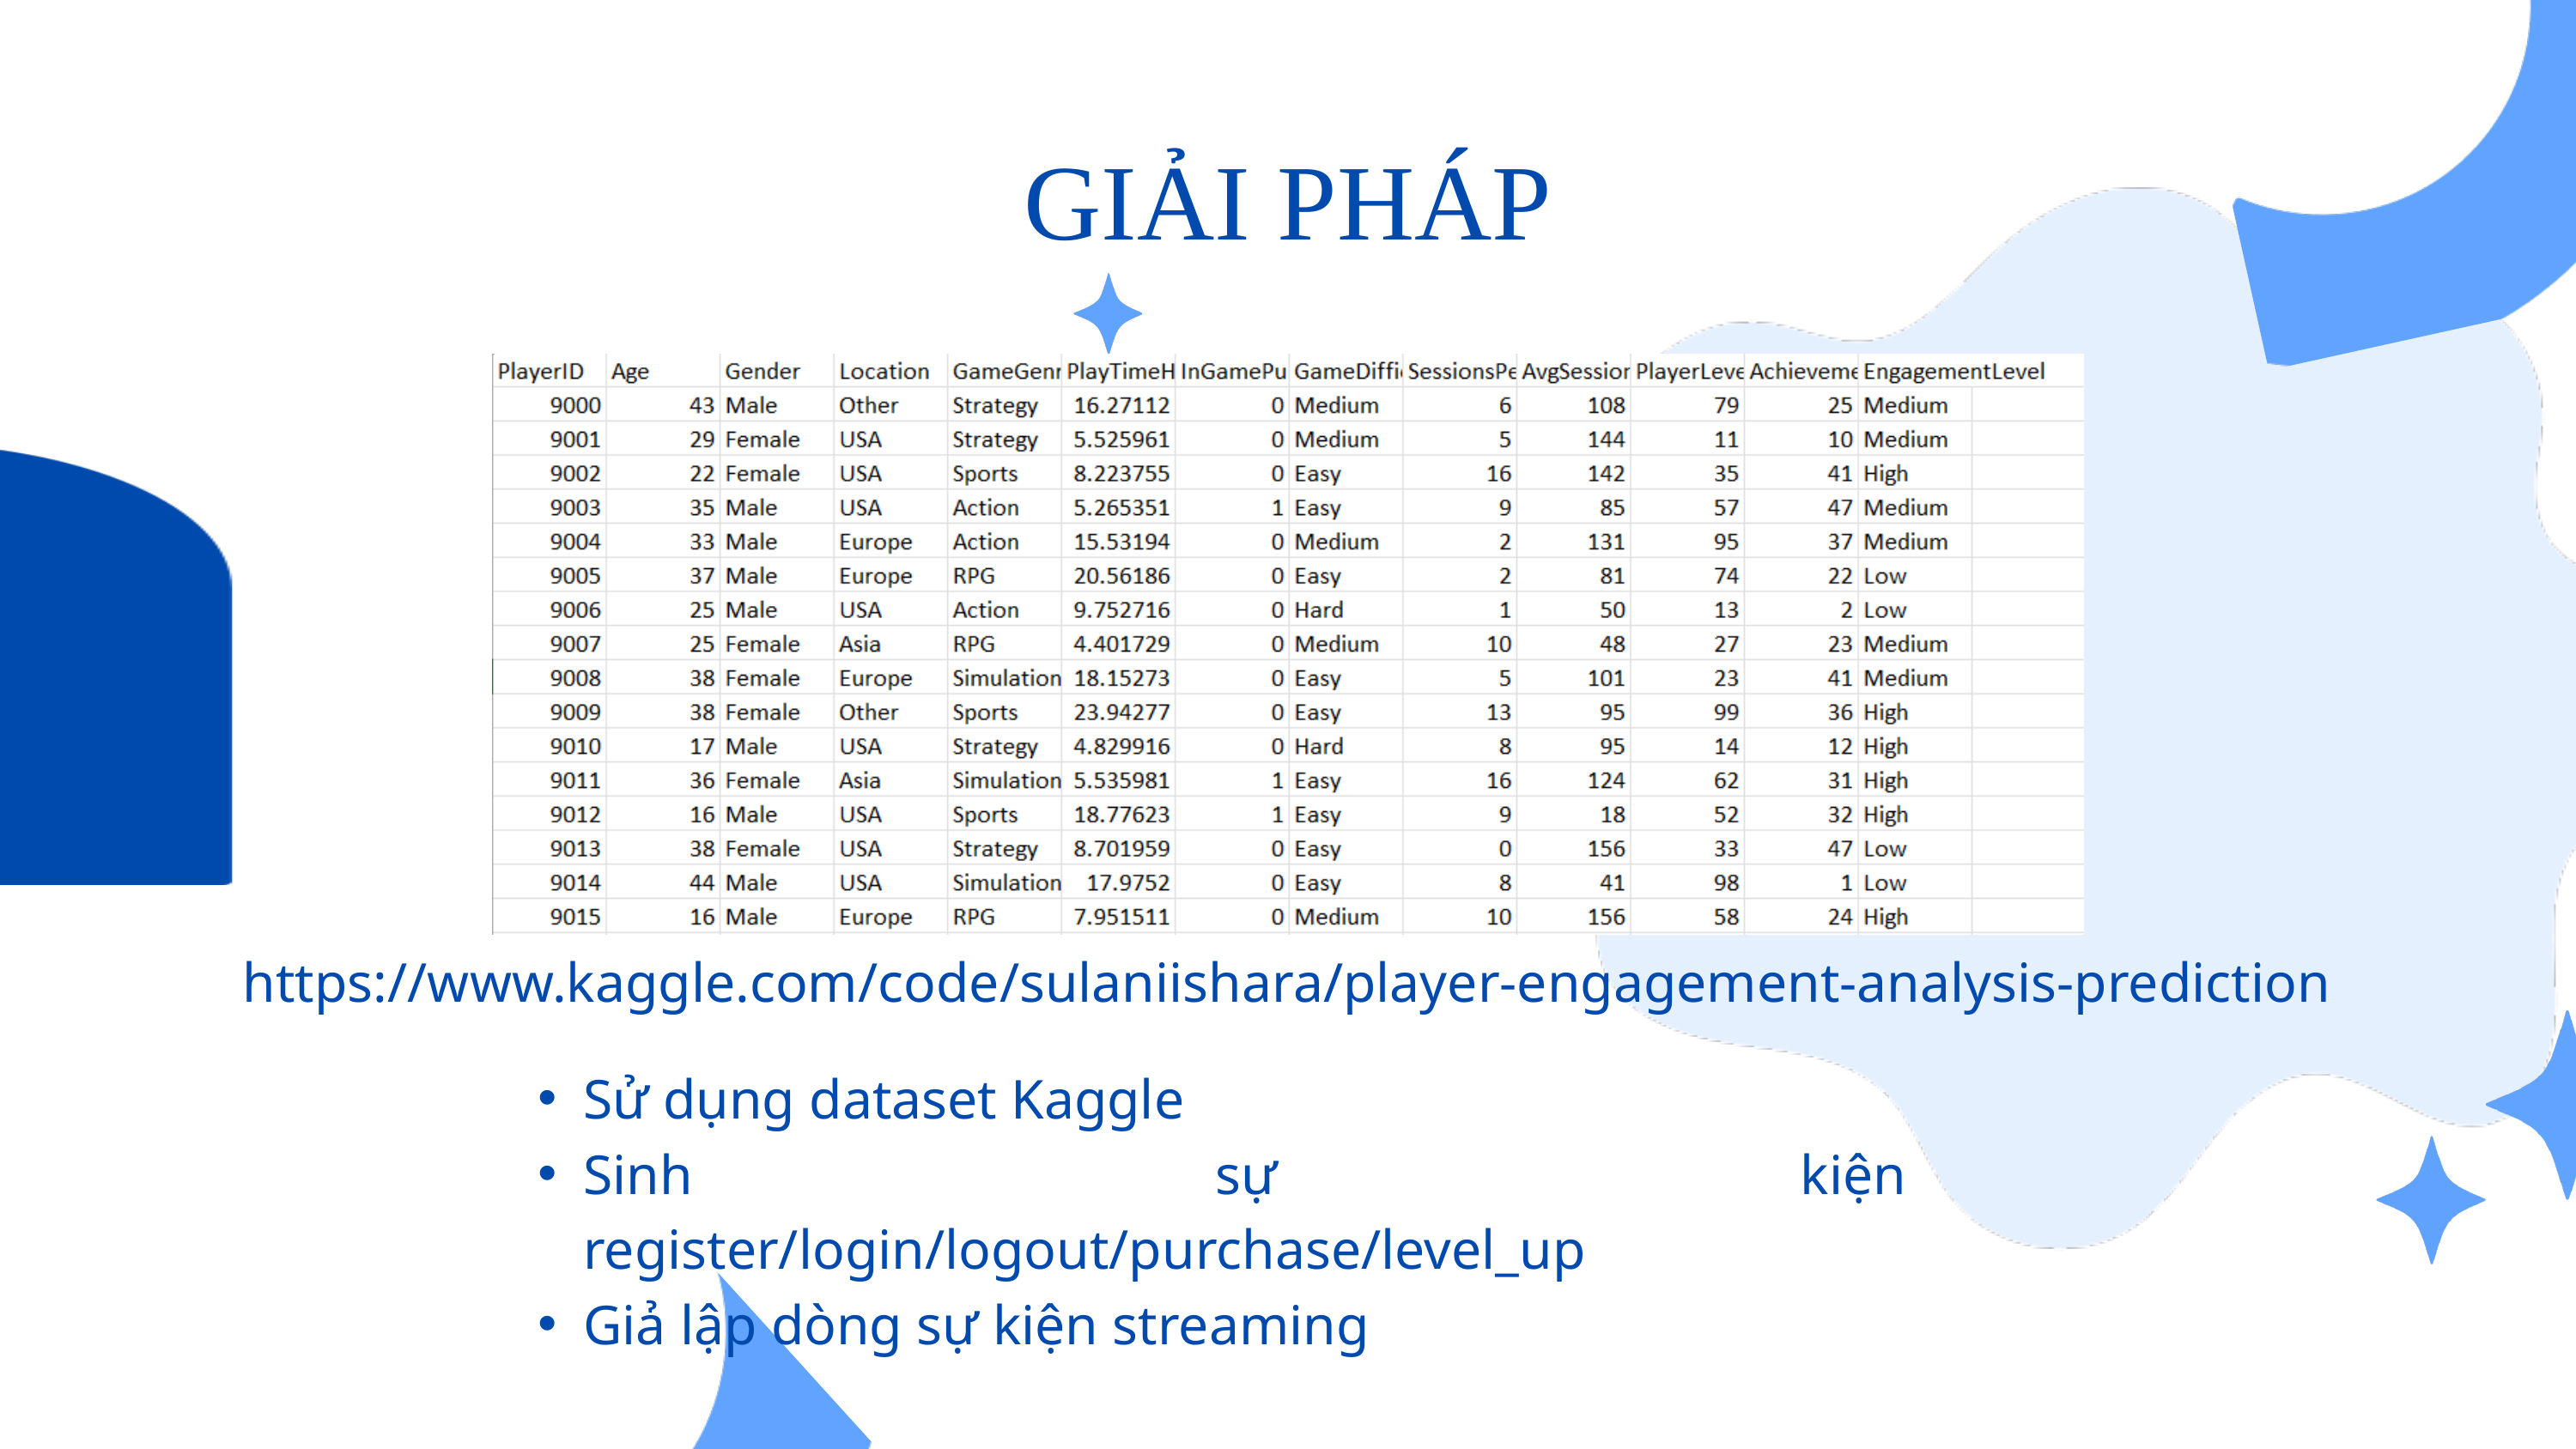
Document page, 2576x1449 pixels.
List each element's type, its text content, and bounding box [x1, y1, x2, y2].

text_box [0, 443, 233, 885]
text_box [1589, 184, 2576, 1264]
text_box GIẢI PHÁP [426, 161, 2150, 263]
text_box [2186, 0, 2576, 371]
text_box [1073, 273, 1143, 354]
text_box [492, 354, 2084, 935]
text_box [2376, 1009, 2576, 1264]
text_box https://www.kaggle.com/code/sulaniishara/player-engagement-analysis-prediction [241, 937, 2335, 1013]
text_box Sử dụng dataset Kaggle Sinh sự kiện register/login/logout/purchase/level_up Giả lập dòng sự kiện streaming [492, 1054, 1908, 1430]
text_box [349, 1307, 878, 1449]
